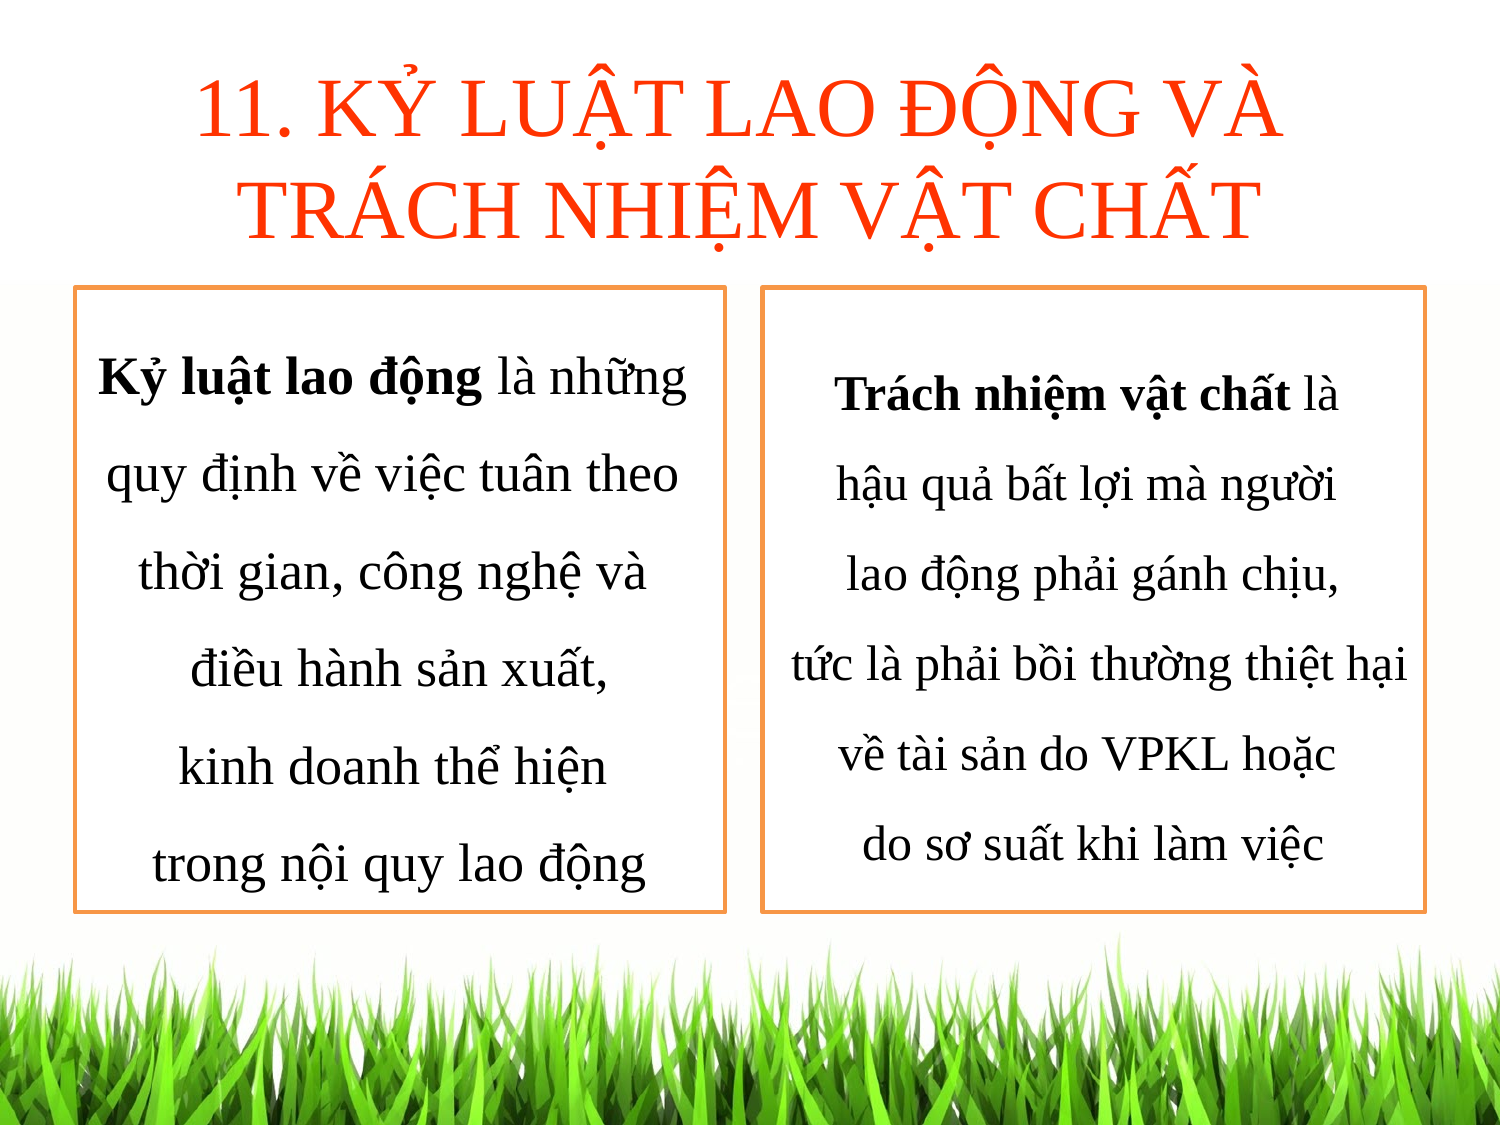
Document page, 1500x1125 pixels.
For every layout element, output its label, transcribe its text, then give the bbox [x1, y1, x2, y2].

title 11. KỶ LUẬT LAO ĐỘNG VÀ TRÁCH NHIỆM VẬT CHẤT [74, 44, 1426, 263]
text_box Kỷ luật lao động là những quy định về việc tuân theo thời gian, công nghệ và điều hành sản xuất, kinh doanh thể hiện trong nội quy lao động [73, 285, 727, 914]
text_box Trách nhiệm vật chất là hậu quả bất lợi mà người lao động phải gánh chịu, tức là phải bồi thường thiệt hại về tài sản do VPKL hoặc do sơ suất khi làm việc [760, 285, 1427, 914]
picture [0, 0, 1500, 1125]
